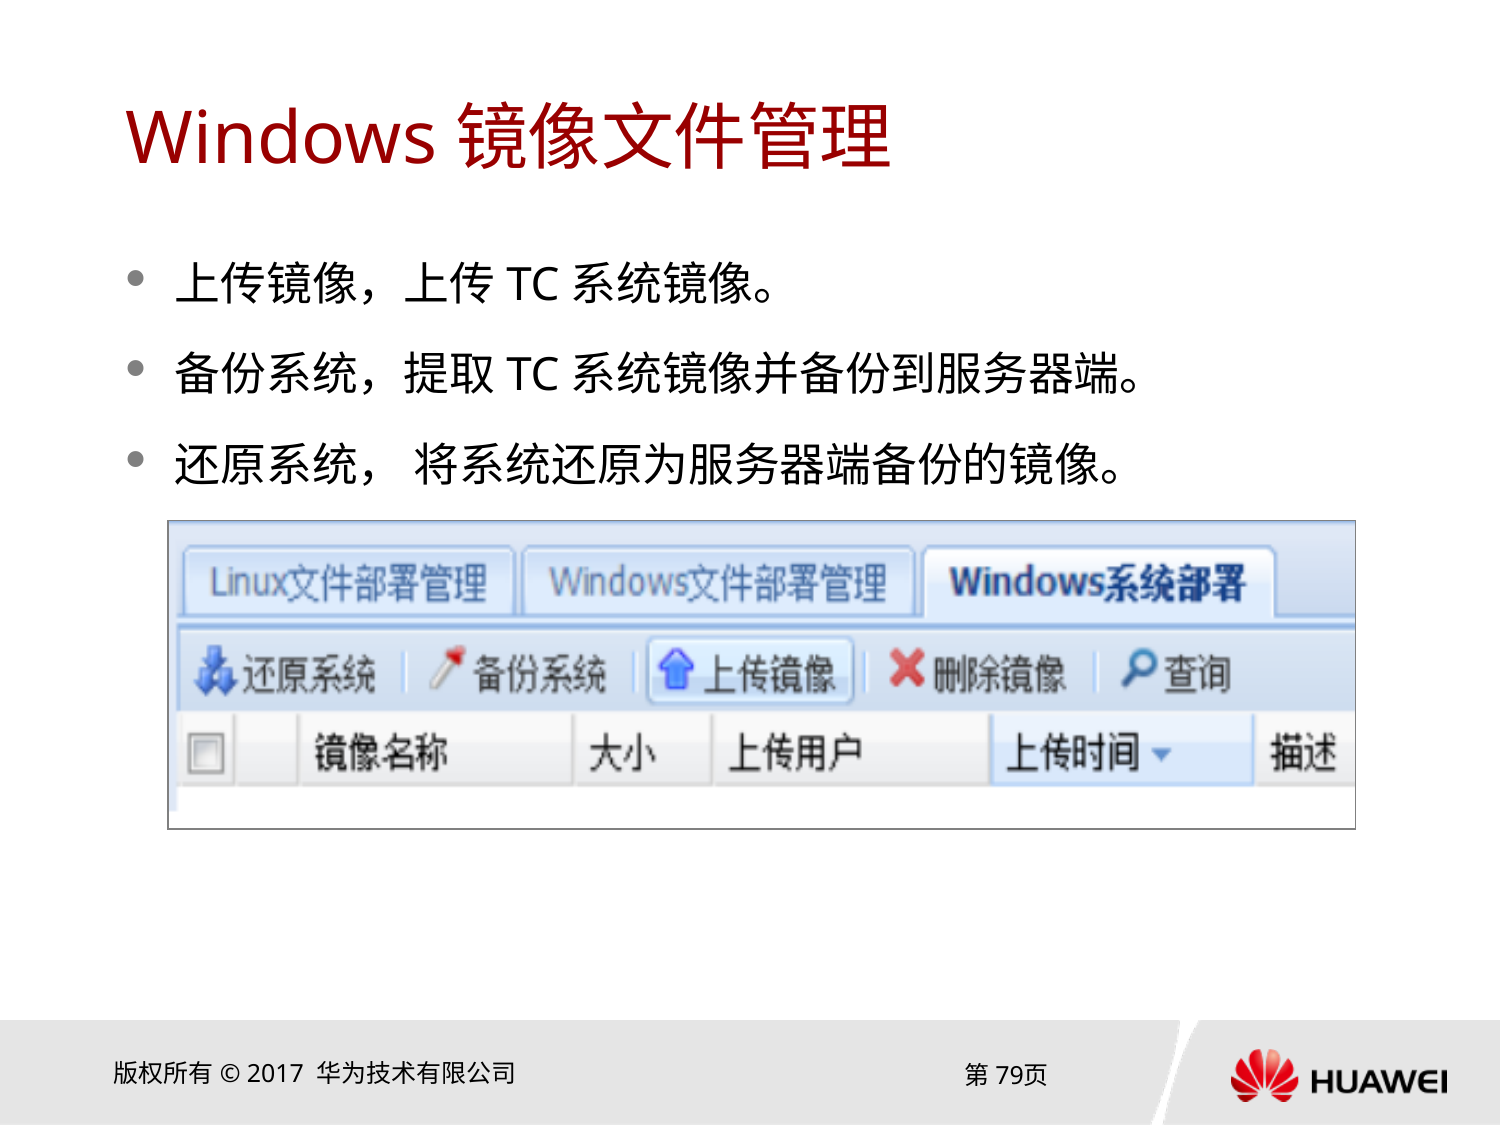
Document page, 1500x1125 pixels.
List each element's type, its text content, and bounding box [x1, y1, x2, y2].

picture [168, 520, 1356, 829]
picture [0, 1020, 1500, 1125]
list 上传镜像，上传TC系统镜像。 备份系统，提取TC系统镜像并备份到服务器端。 还原系统， 将系统还原为服务器端备份的镜像。 [111, 225, 1412, 870]
title Windows镜像文件管理 [111, 63, 1412, 207]
